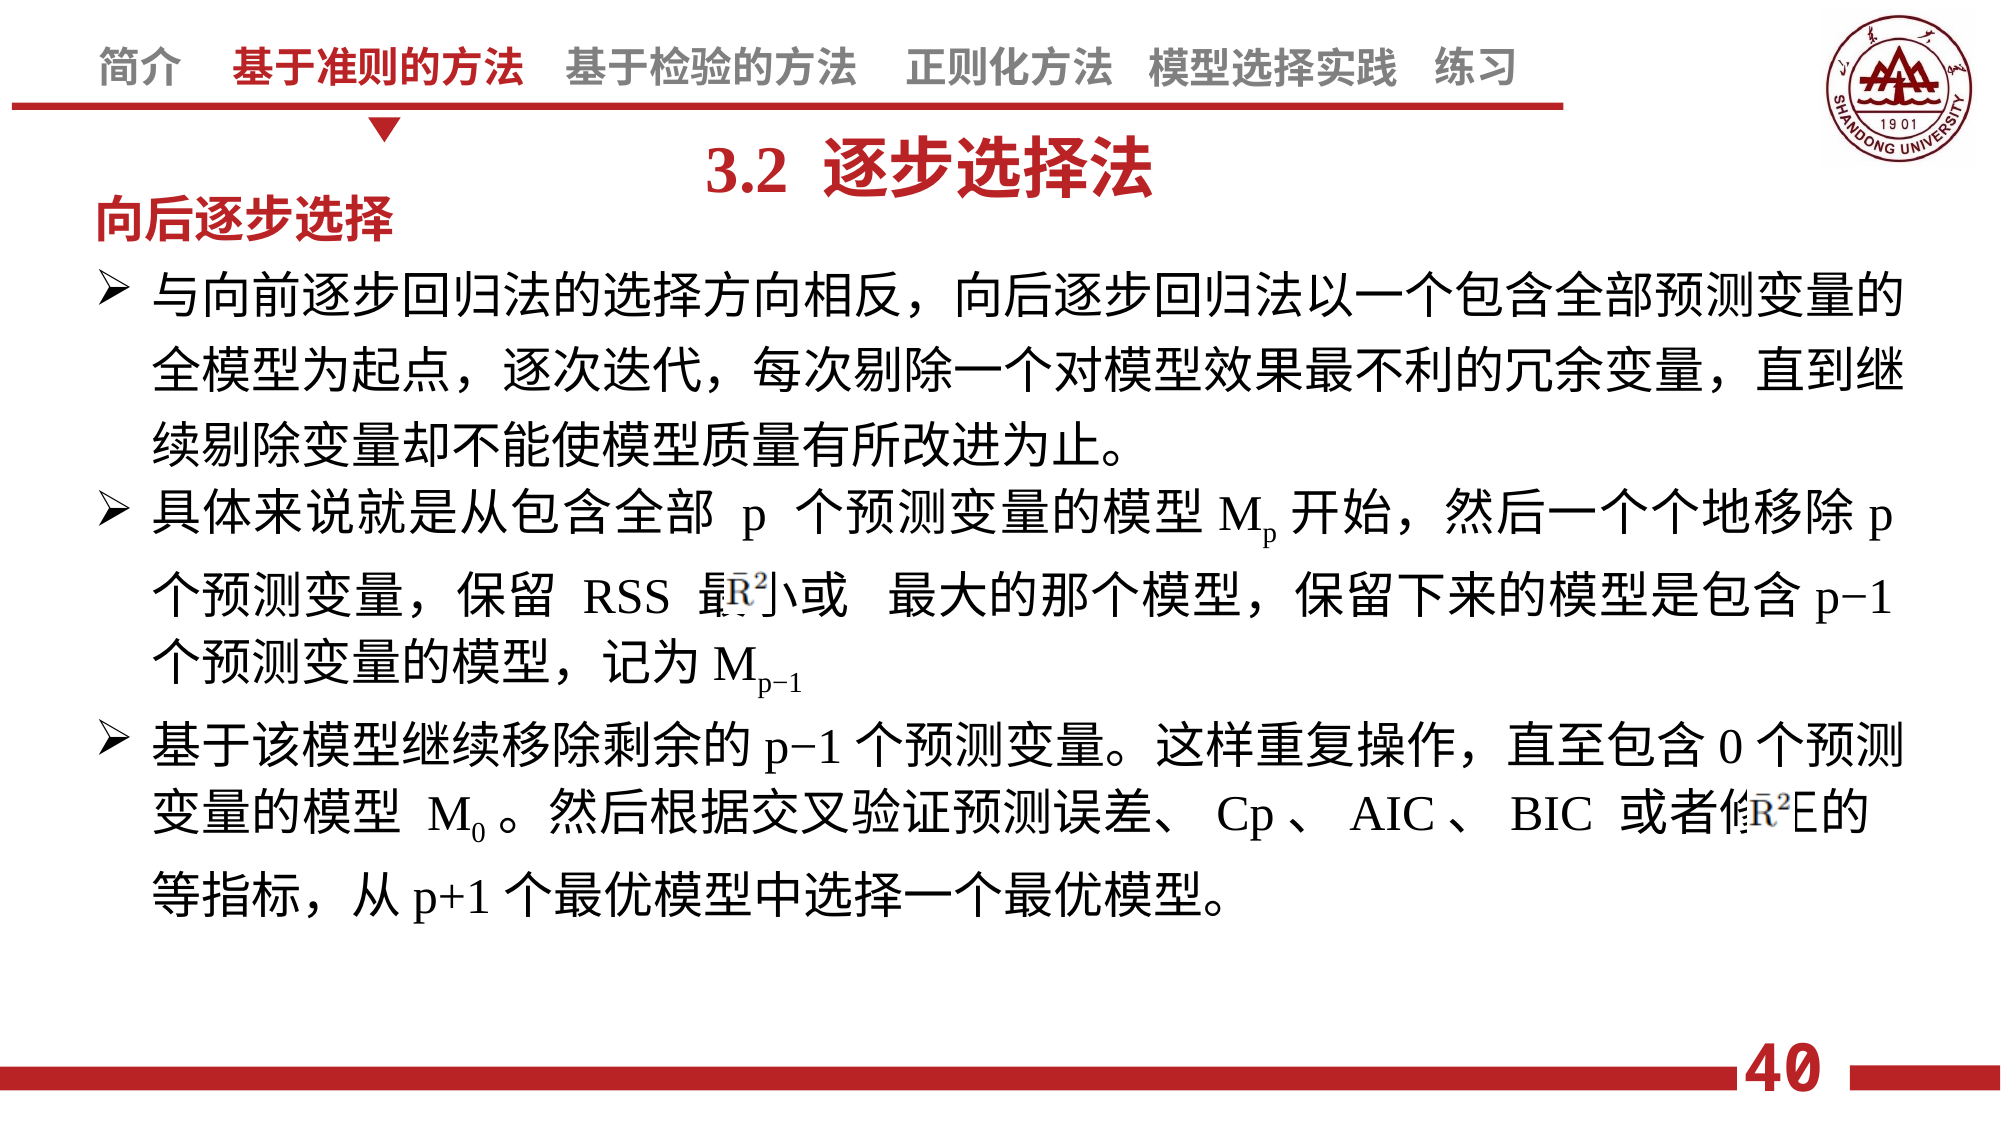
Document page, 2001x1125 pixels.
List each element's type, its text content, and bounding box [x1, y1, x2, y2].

text_box 3.2 逐步选择法 [678, 118, 1234, 214]
picture [724, 562, 772, 615]
text_box 与向前逐步回归法的选择方向相反，向后逐步回归法以一个包含全部预测变量的全模型为起点，逐次迭代，每次剔除一个对模型效果最不利的冗余变量，直到继续剔除变量却不能使模型质量有所改进为止。 具体来说就是从包含全部 p 个预测变量的模型Mp开始，然后一个个地移除p个预测变量，保留 RSS 最小或 最大的那个模型，保留下来的模型是包含p−1个预测变量的模型，记为Mp−1 基于该模型继续移除剩余的p−1个预测变量。这样重复操作，直至包含0个预测变量的模型 M0。然后根据交叉验证预测误差、Cp、AIC、BIC 或者修正的 等指标，从p+1个最优模型中选择一个最优模型。 [79, 241, 1921, 1006]
picture [1820, 9, 1977, 167]
picture [1746, 782, 1795, 835]
text_box 向后逐步选择 [79, 180, 1083, 241]
